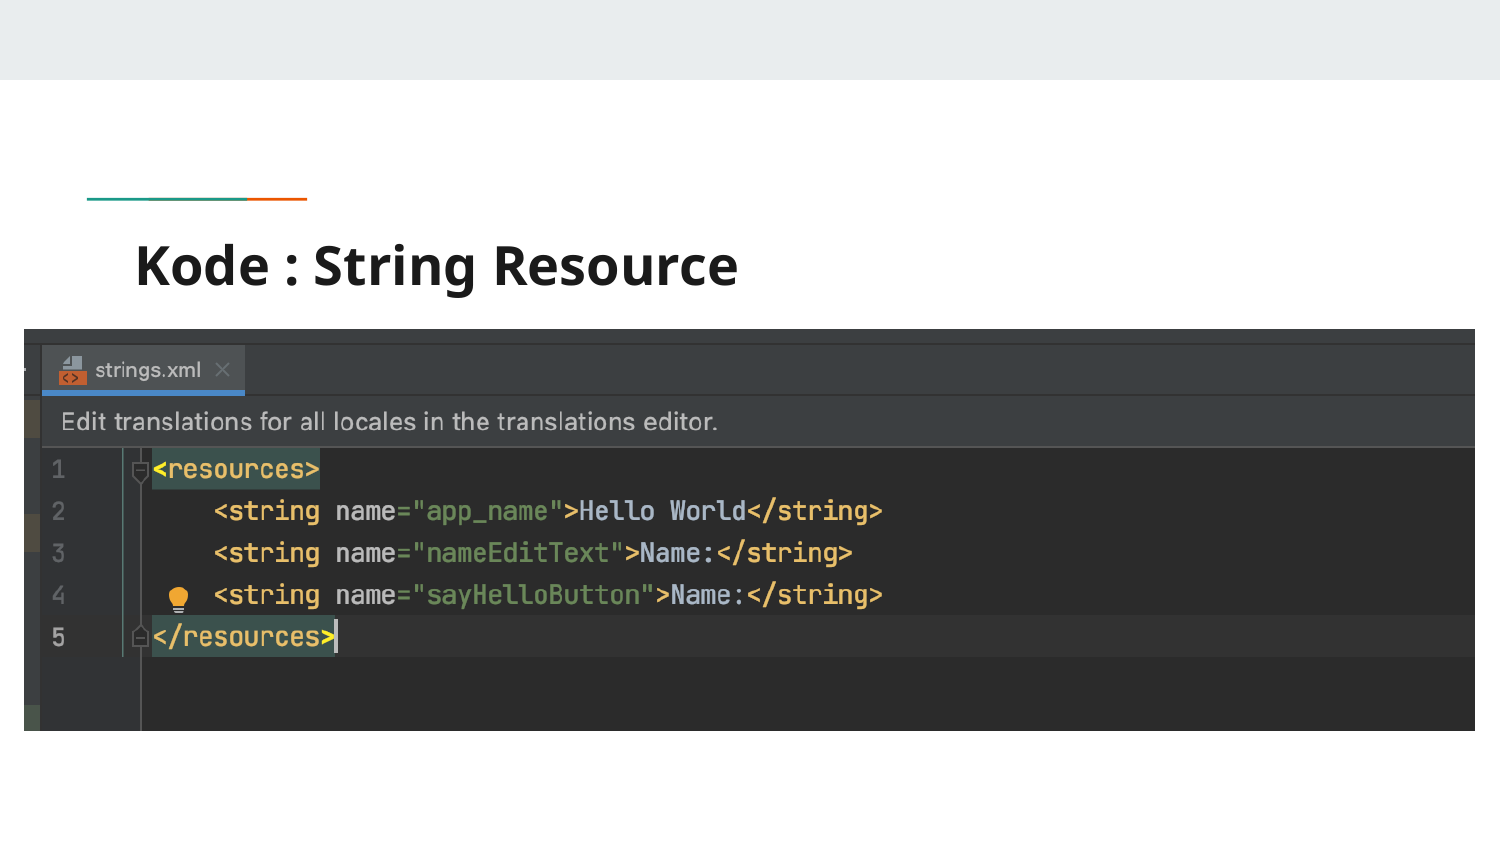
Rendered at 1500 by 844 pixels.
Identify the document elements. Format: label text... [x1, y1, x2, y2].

title Kode : String Resource [119, 216, 1381, 305]
picture [24, 328, 1476, 731]
